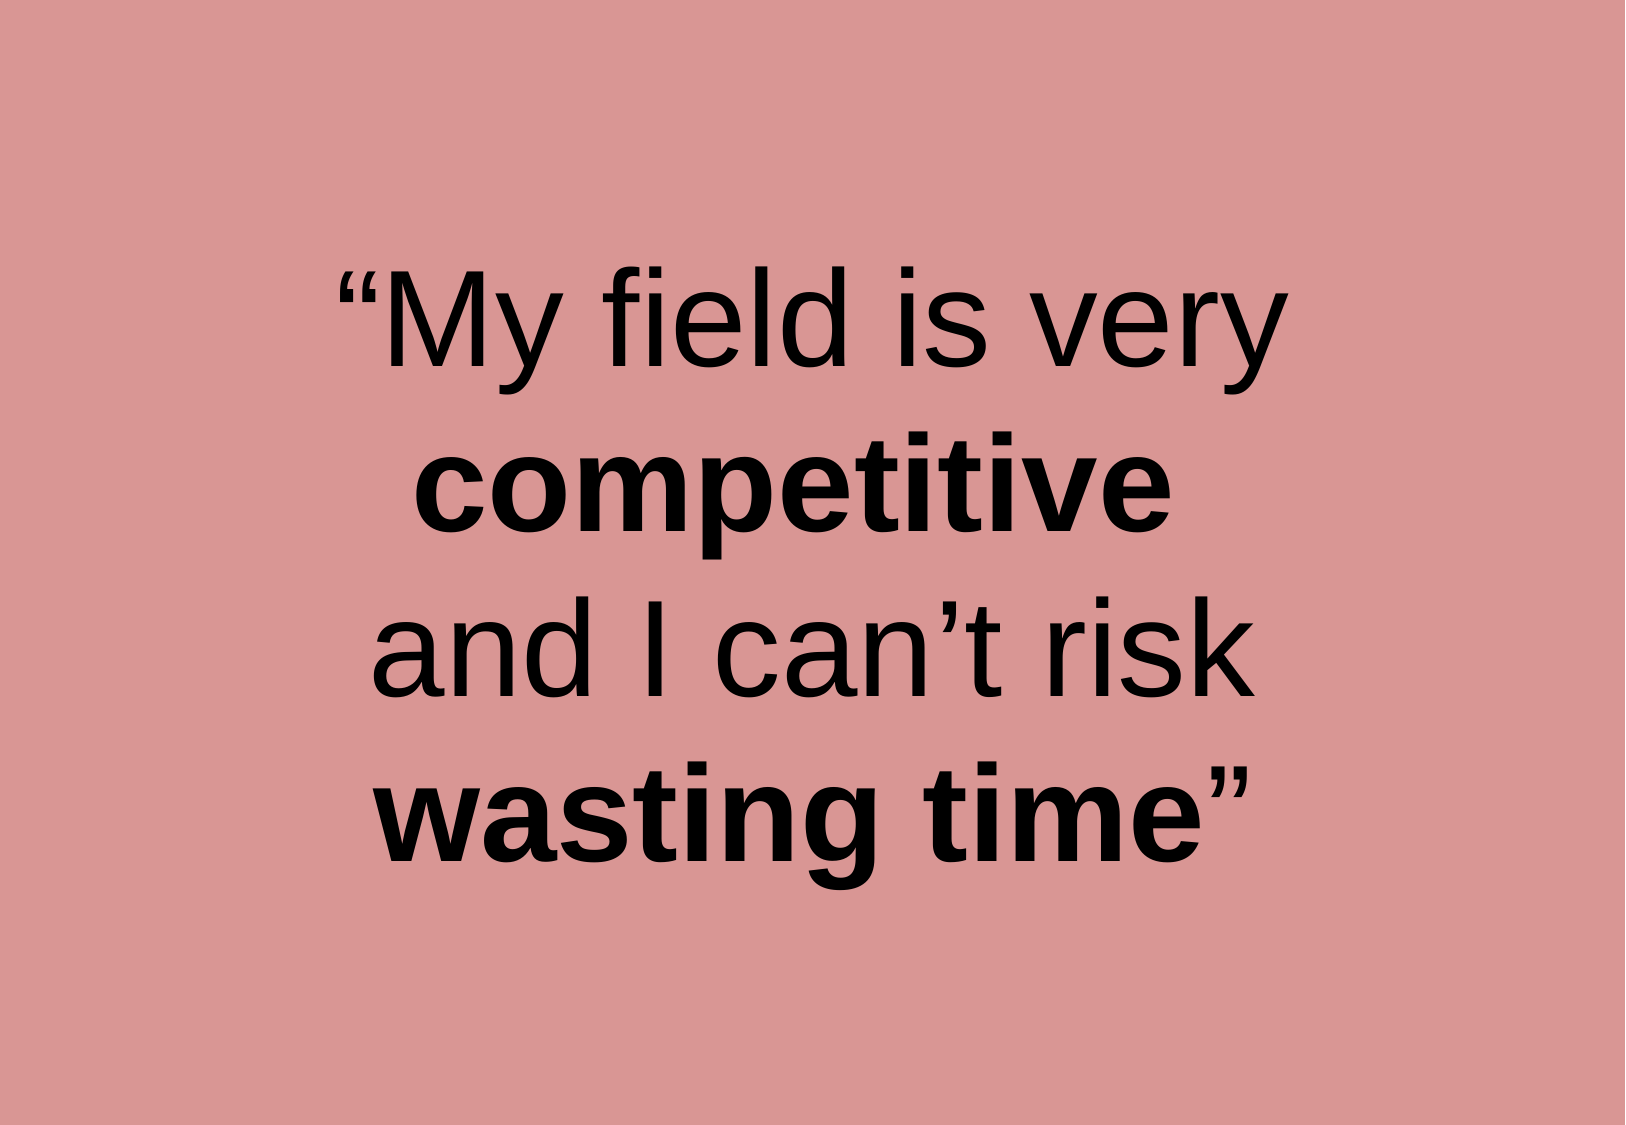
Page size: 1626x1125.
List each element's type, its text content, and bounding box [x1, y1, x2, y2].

text_box “My field is very competitive and I can’t risk wasting time” [274, 221, 1350, 897]
